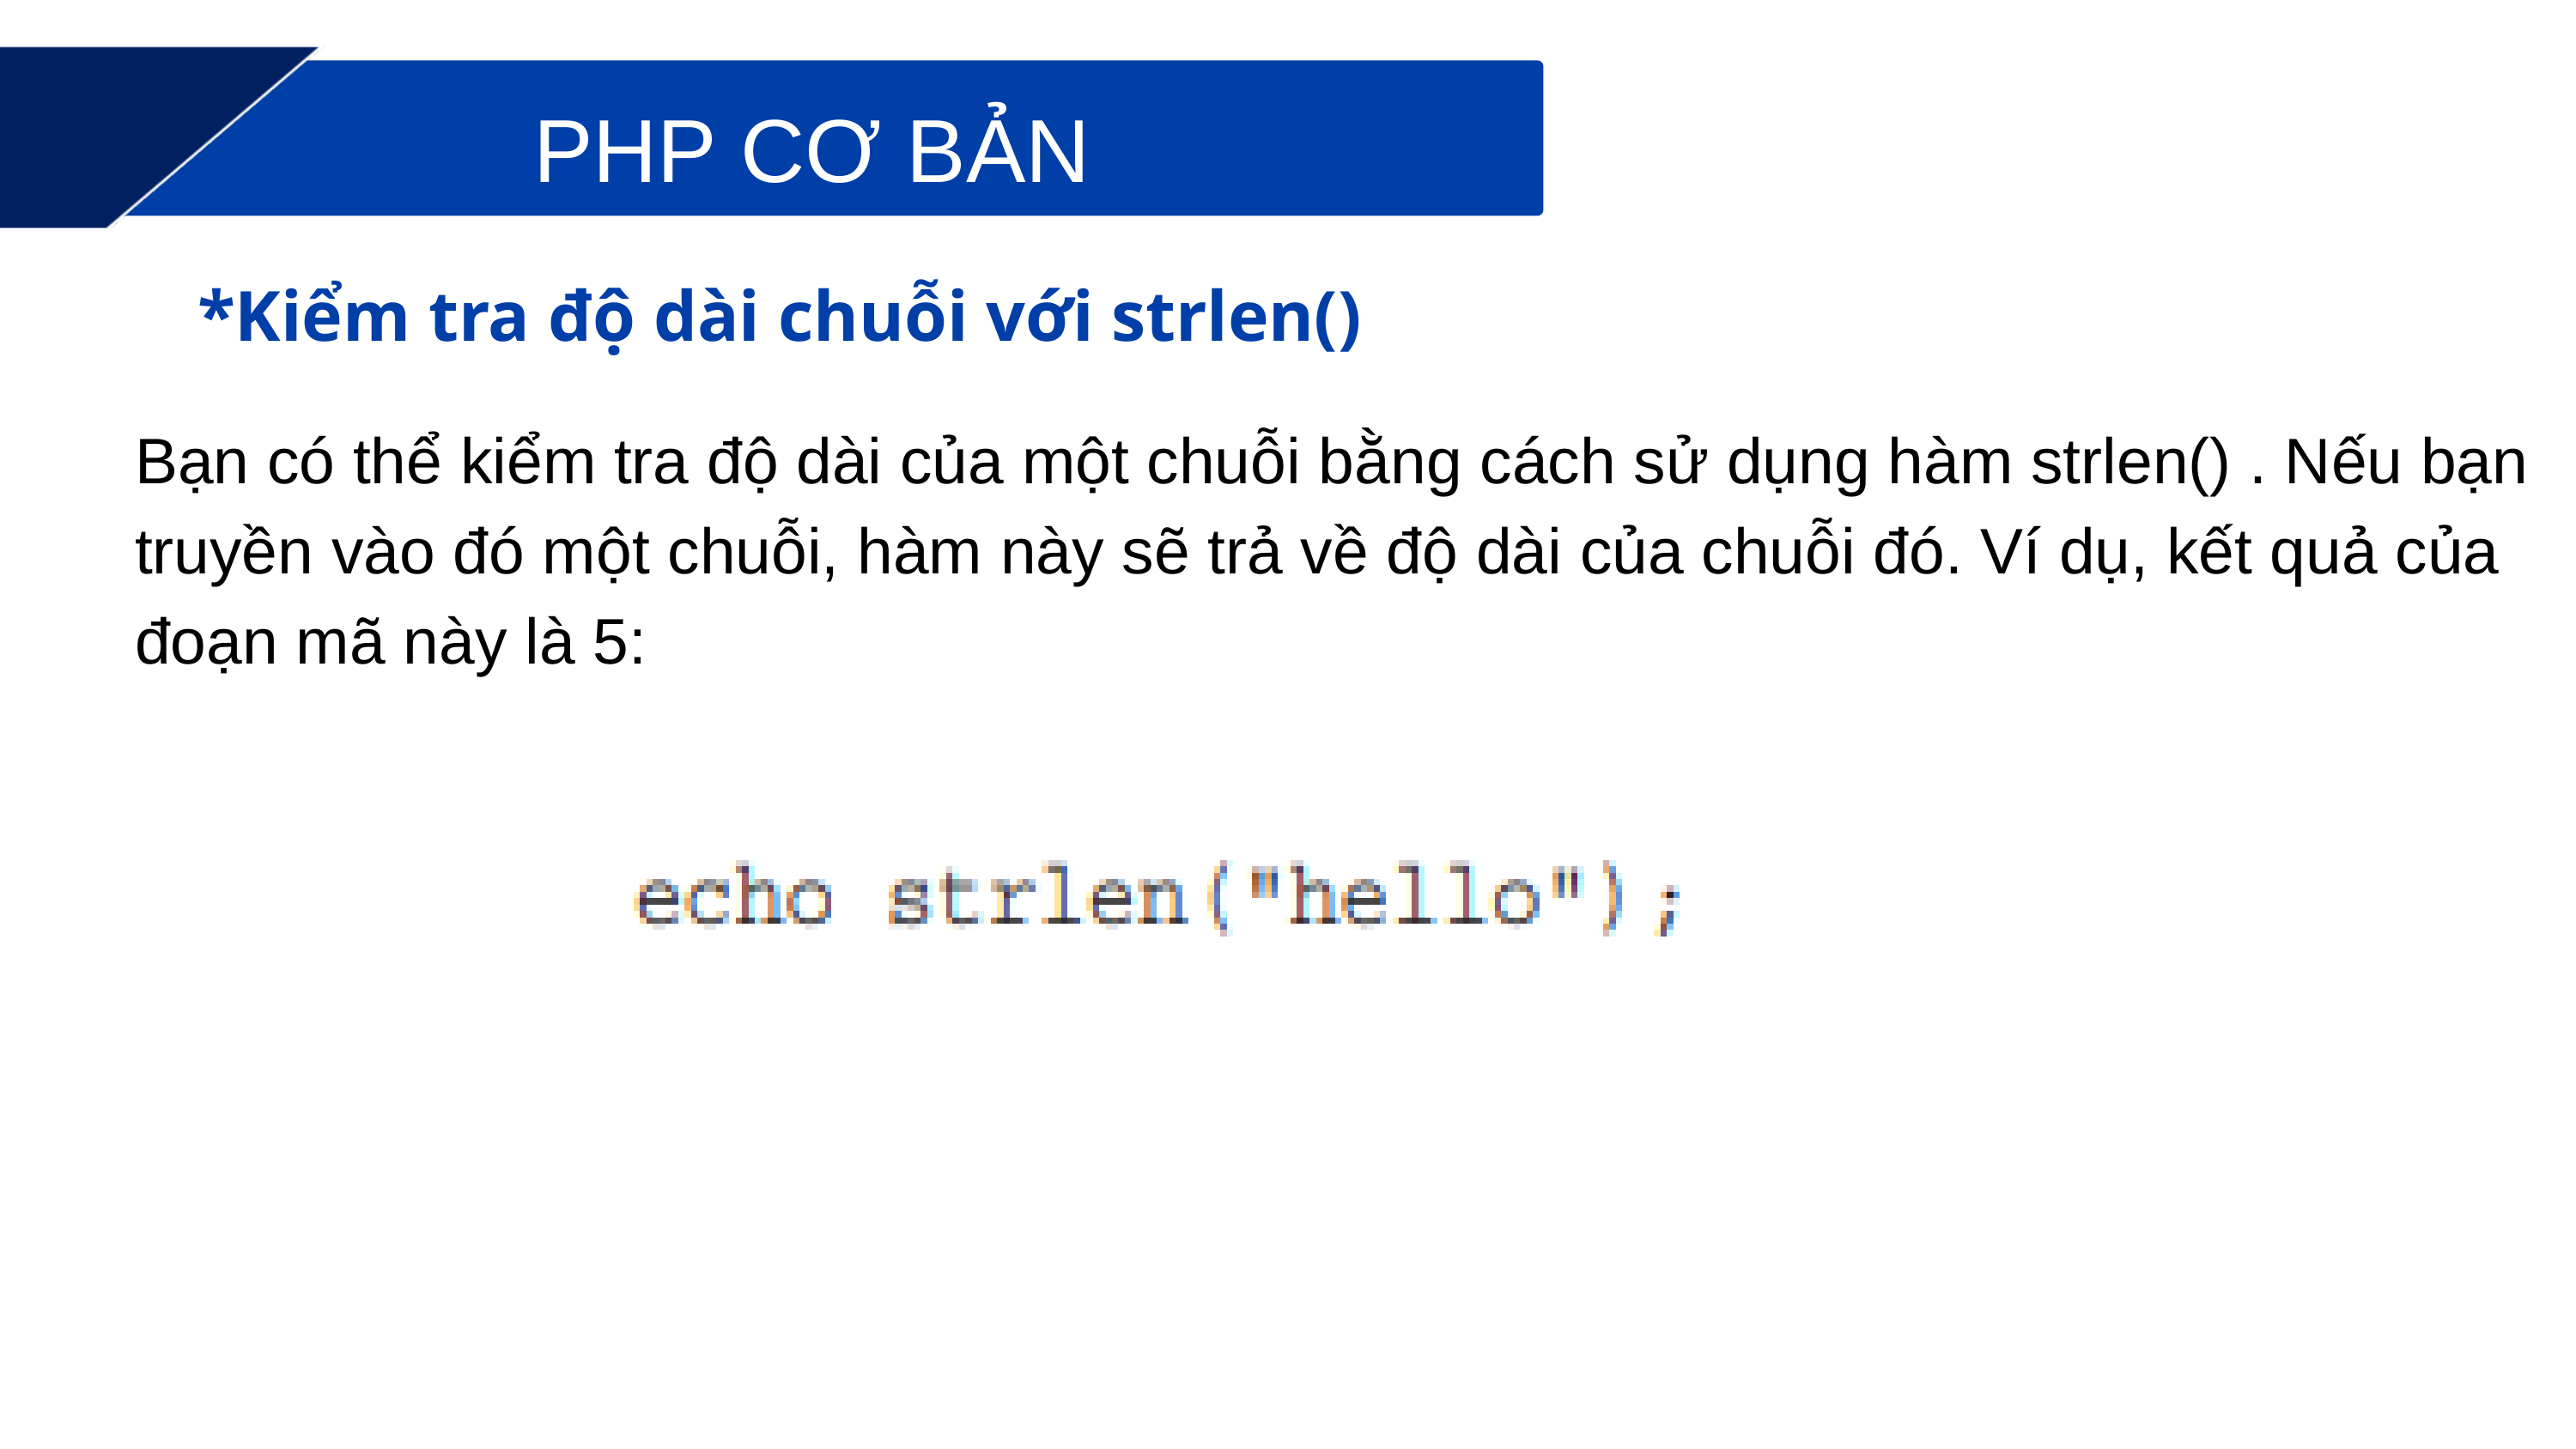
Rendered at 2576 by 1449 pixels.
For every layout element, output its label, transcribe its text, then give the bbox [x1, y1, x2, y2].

text_box Bạn có thể kiểm tra độ dài của một chuỗi bằng cách sử dụng hàm strlen() . Nếu bạn truyền vào đó một chuỗi, hàm này sẽ trả về độ dài của chuỗi đó. Ví dụ, kết quả của đoạn mã này là 5: [135, 406, 2576, 677]
text_box PHP CƠ BẢN [96, 7, 1528, 270]
text_box [583, 828, 1820, 975]
text_box *Kiểm tra độ dài chuỗi với strlen() [197, 258, 2488, 355]
text_box [0, 45, 96, 231]
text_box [112, 60, 1544, 216]
